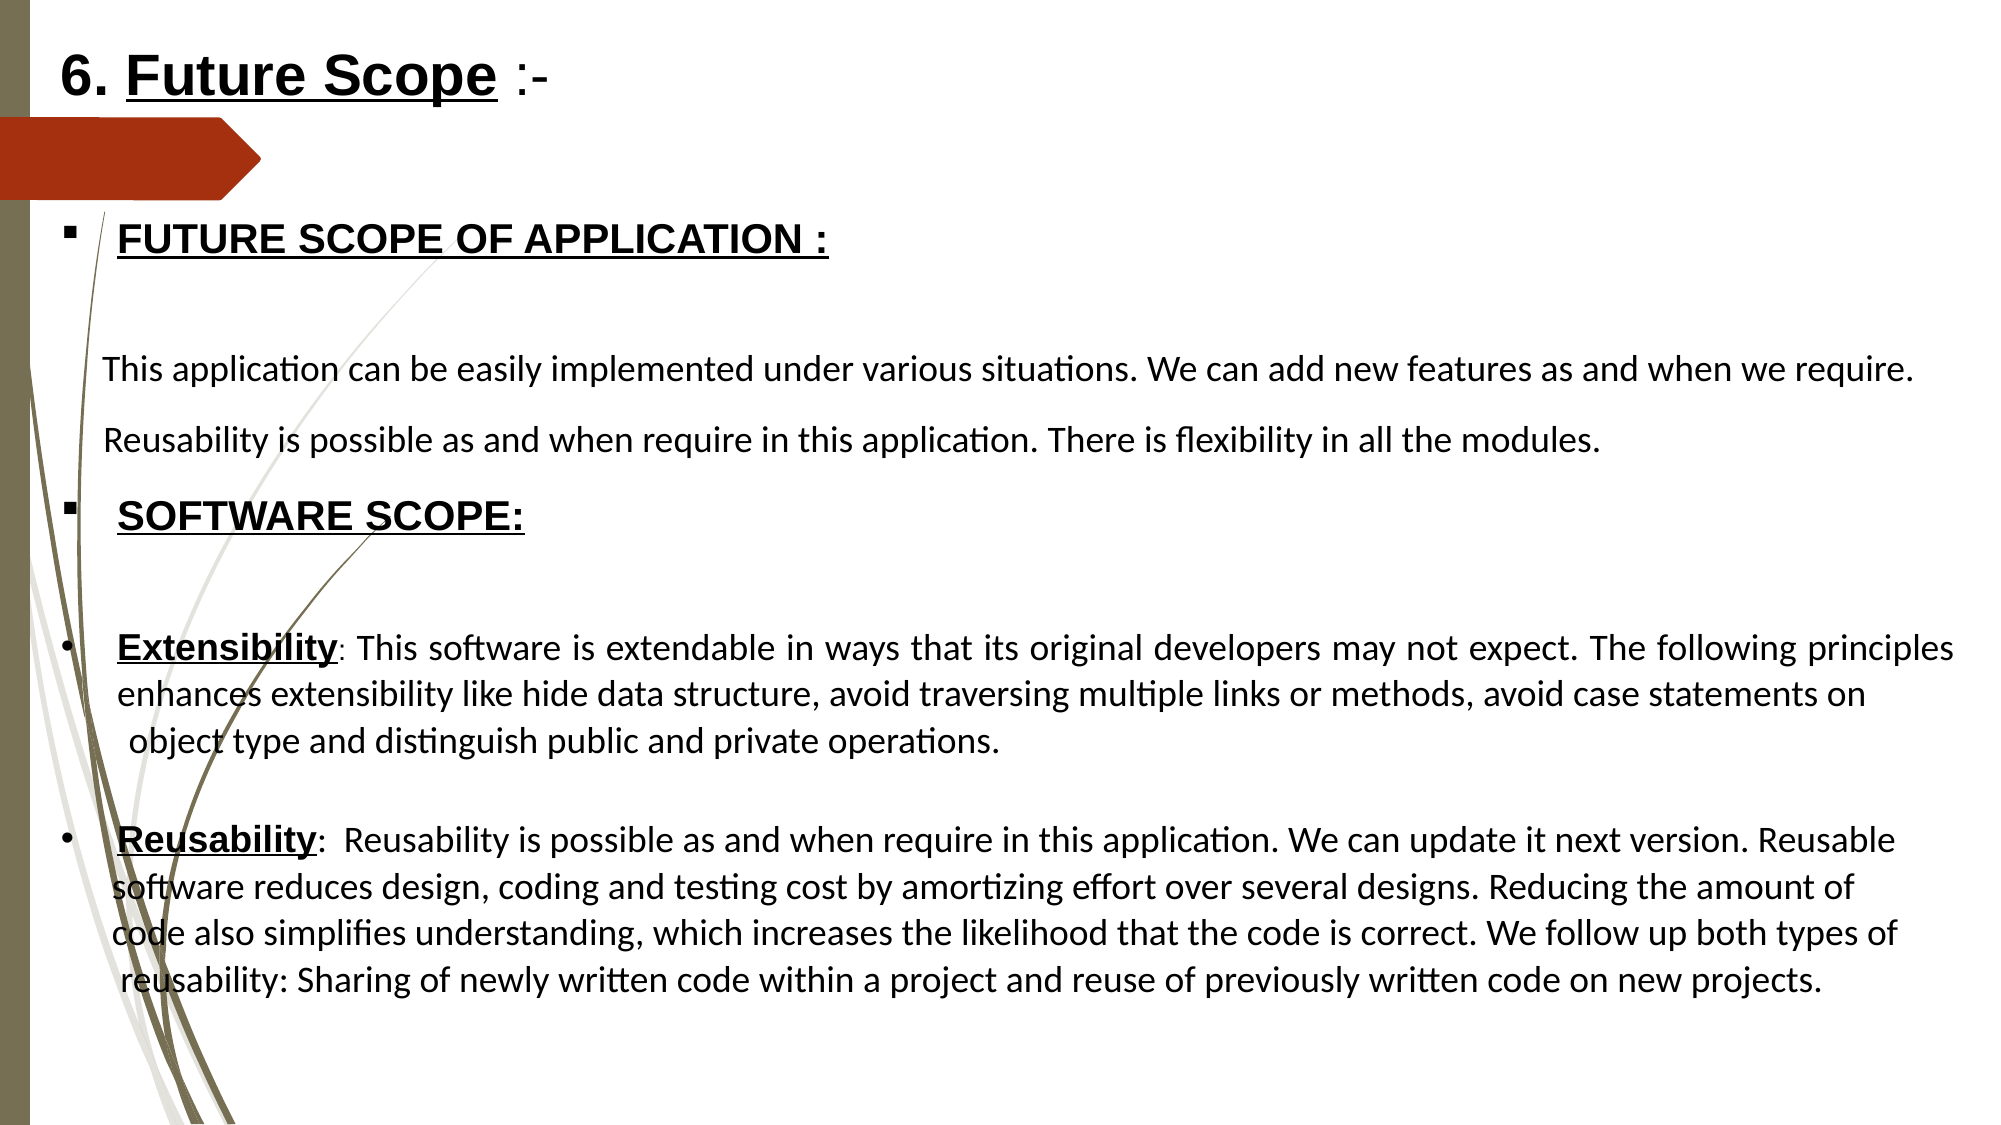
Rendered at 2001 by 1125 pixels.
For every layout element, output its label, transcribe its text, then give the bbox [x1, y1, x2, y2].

text_box 6. Future Scope :- FUTURE SCOPE OF APPLICATION : This application can be easily implemented under various situations. We can add new features as and when we require. Reusability is possible as and when require in this application. There is flexibility in all the modules. SOFTWARE SCOPE: Extensibility: This software is extendable in ways that its original developers may not expect. The following principles enhances extensibility like hide data structure, avoid traversing multiple links or methods, avoid case statements on object type and distinguish public and private operations. Reusability: Reusability is possible as and when require in this application. We can update it next version. Reusable software reduces design, coding and testing cost by amortizing effort over several designs. Reducing the amount of code also simplifies understanding, which increases the likelihood that the code is correct. We follow up both types of reusability: Sharing of newly written code within a project and reuse of previously written code on new projects. [45, 25, 1972, 1008]
